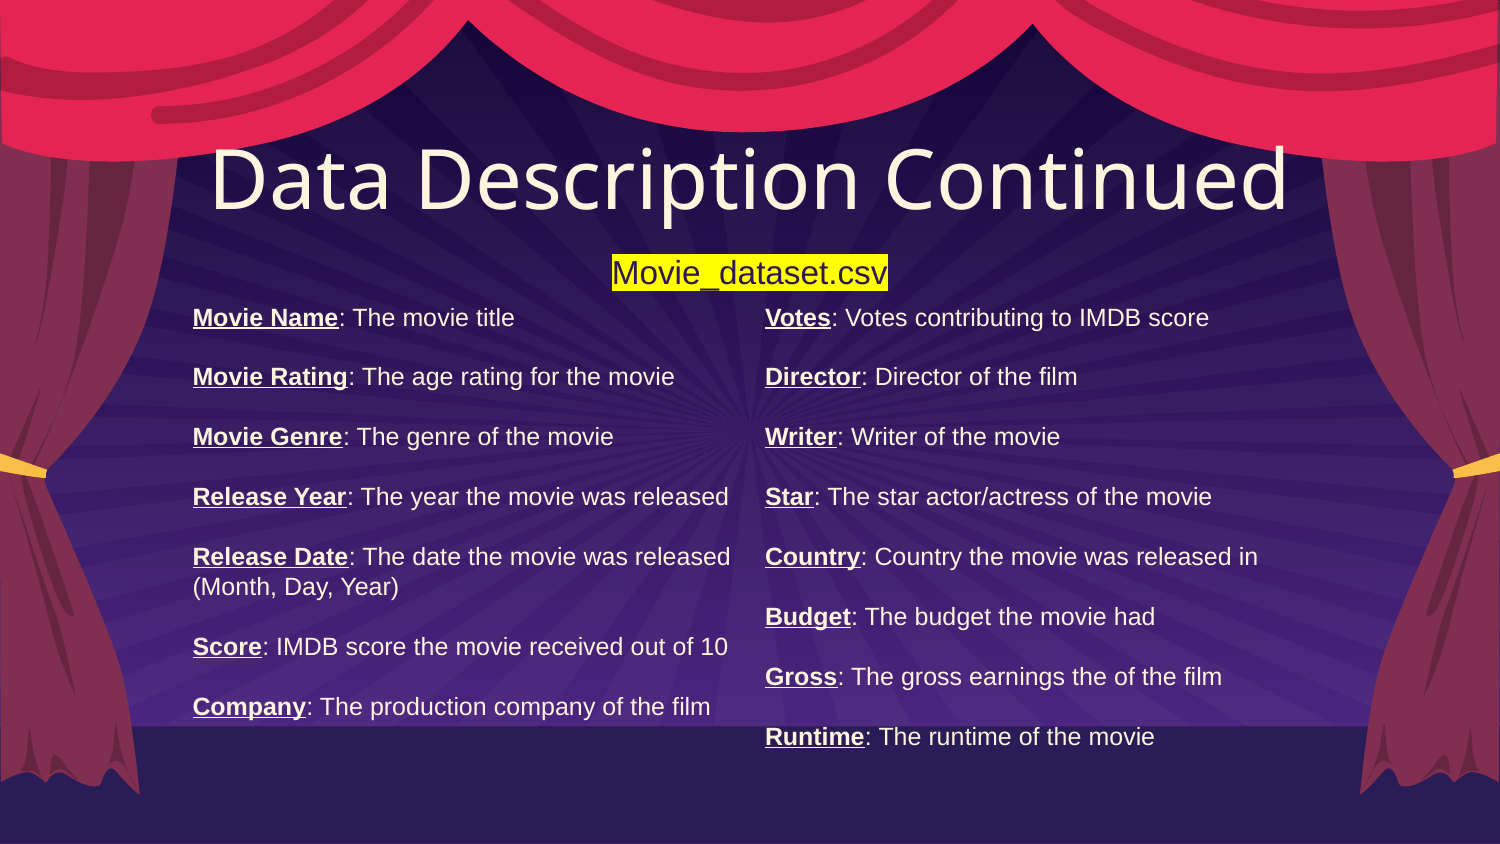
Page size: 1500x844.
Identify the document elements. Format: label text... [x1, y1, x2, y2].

text_box Votes: Votes contributing to IMDB score Director: Director of the film Writer: Writer of the movie Star: The star actor/actress of the movie Country: Country the movie was released in Budget: The budget the movie had Gross: The gross earnings the of the film Runtime: The runtime of the movie [750, 286, 1323, 771]
text_box Movie Name: The movie title Movie Rating: The age rating for the movie Movie Genre: The genre of the movie Release Year: The year the movie was released Release Date: The date the movie was released (Month, Day, Year) Score: IMDB score the movie received out of 10 Company: The production company of the film [177, 286, 750, 771]
text_box Data Description Continued Movie_dataset.csv [177, 110, 1323, 286]
